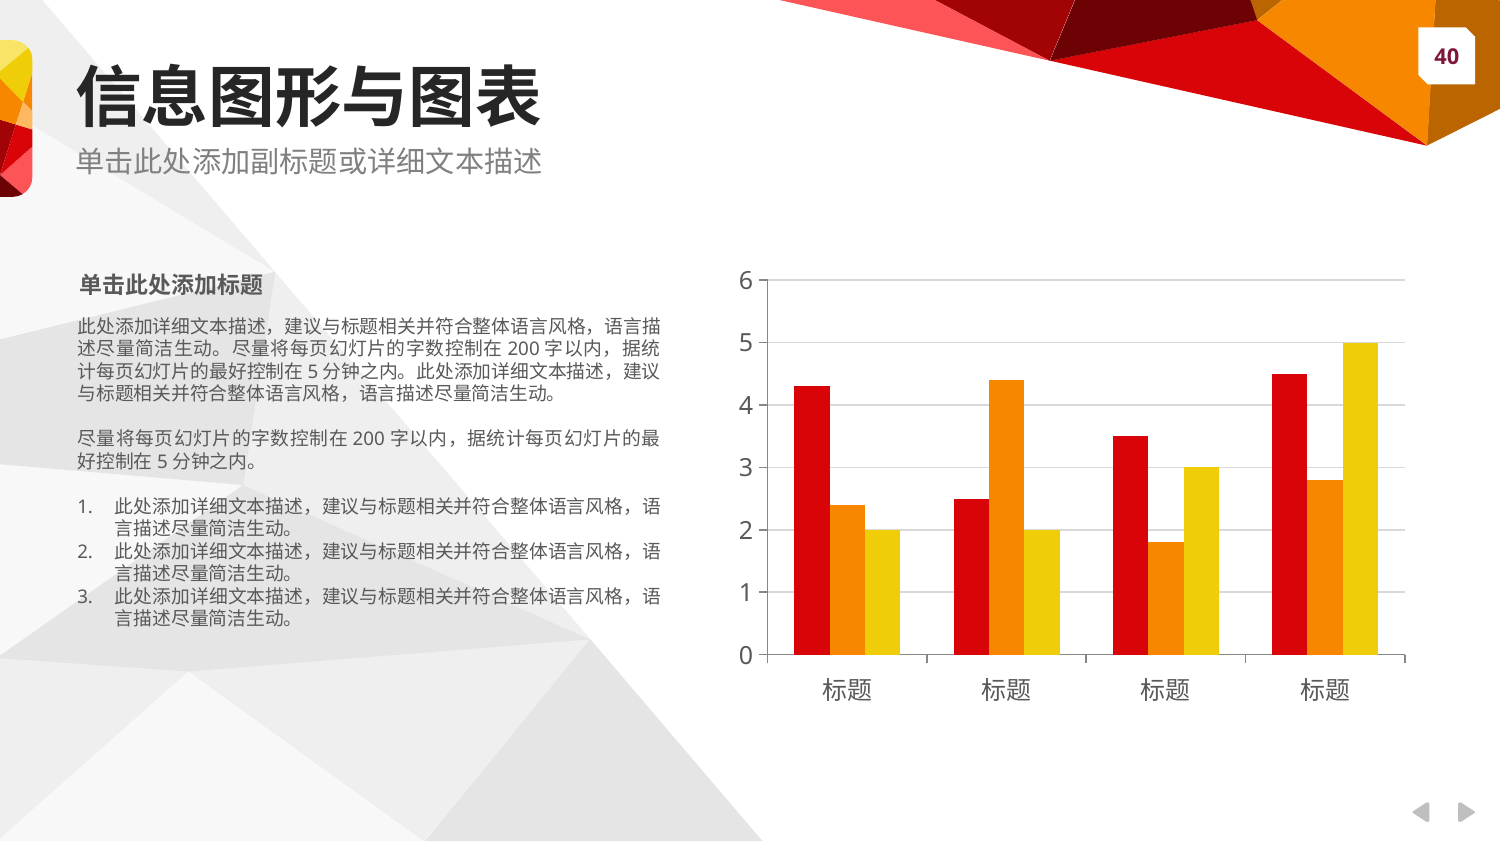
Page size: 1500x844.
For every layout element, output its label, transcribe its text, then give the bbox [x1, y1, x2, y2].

chart [724, 253, 1419, 717]
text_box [74, 63, 863, 176]
text_box 单击此处添加标题 [64, 263, 719, 306]
text_box 此处添加详细文本描述，建议与标题相关并符合整体语言风格，语言描述尽量简洁生动。尽量将每页幻灯片的字数控制在200字以内，据统计每页幻灯片的最好控制在5分钟之内。此处添加详细文本描述，建议与标题相关并符合整体语言风格，语言描述尽量简洁生动。 尽量将每页幻灯片的字数控制在200字以内，据统计每页幻灯片的最好控制在5分钟之内。 此处添加详细文本描述，建议与标题相关并符合整体语言风格，语言描述尽量简洁生动。 此处添加详细文本描述，建议与标题相关并符合整体语言风格，语言描述尽量简洁生动。 此处添加详细文本描述，建议与标题相关并符合整体语言风格，语言描述尽量简洁生动。 [62, 307, 675, 660]
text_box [0, 39, 33, 198]
